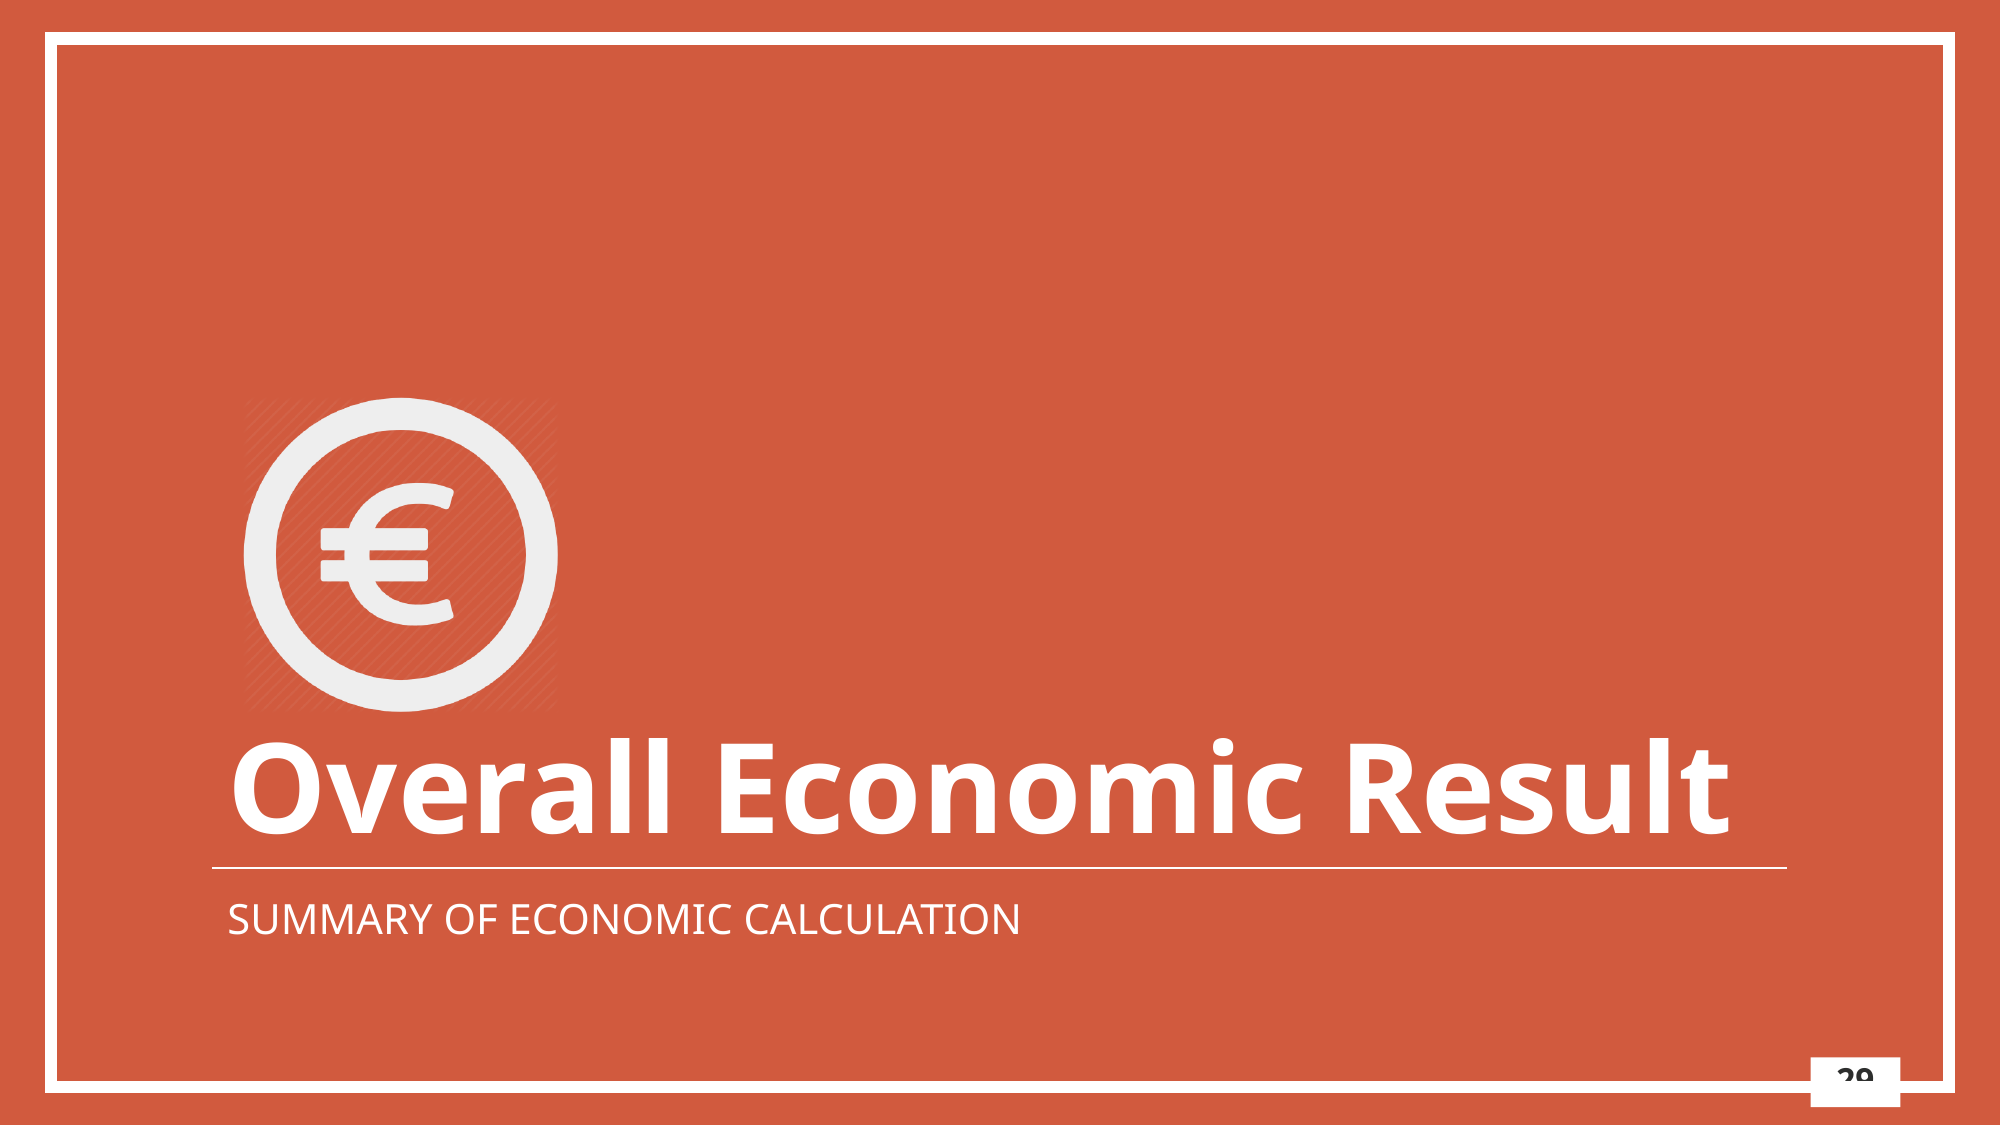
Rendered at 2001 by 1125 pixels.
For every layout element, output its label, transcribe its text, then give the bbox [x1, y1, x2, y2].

list SUMMARY OF ECONOMIC CALCULATION [212, 891, 1788, 966]
text_box [50, 38, 1950, 1088]
slide_number 29 [1810, 1057, 1901, 1108]
picture [242, 396, 559, 713]
